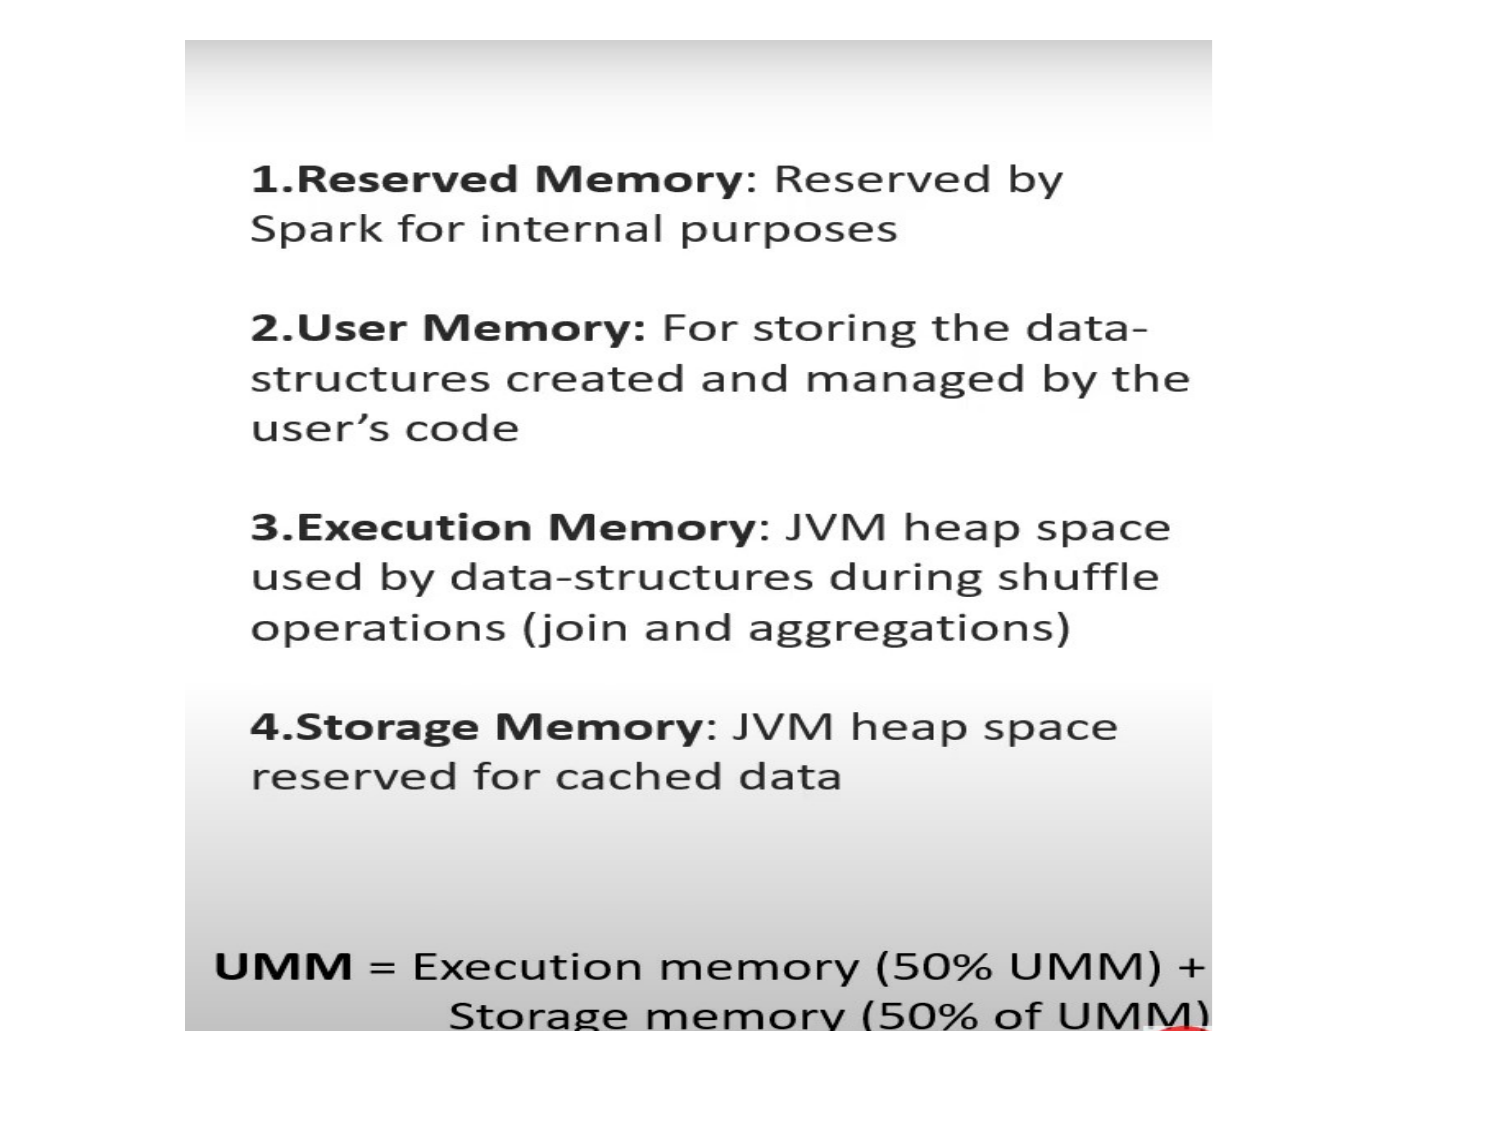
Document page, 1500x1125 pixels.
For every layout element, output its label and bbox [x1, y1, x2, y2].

picture [184, 40, 1213, 1031]
